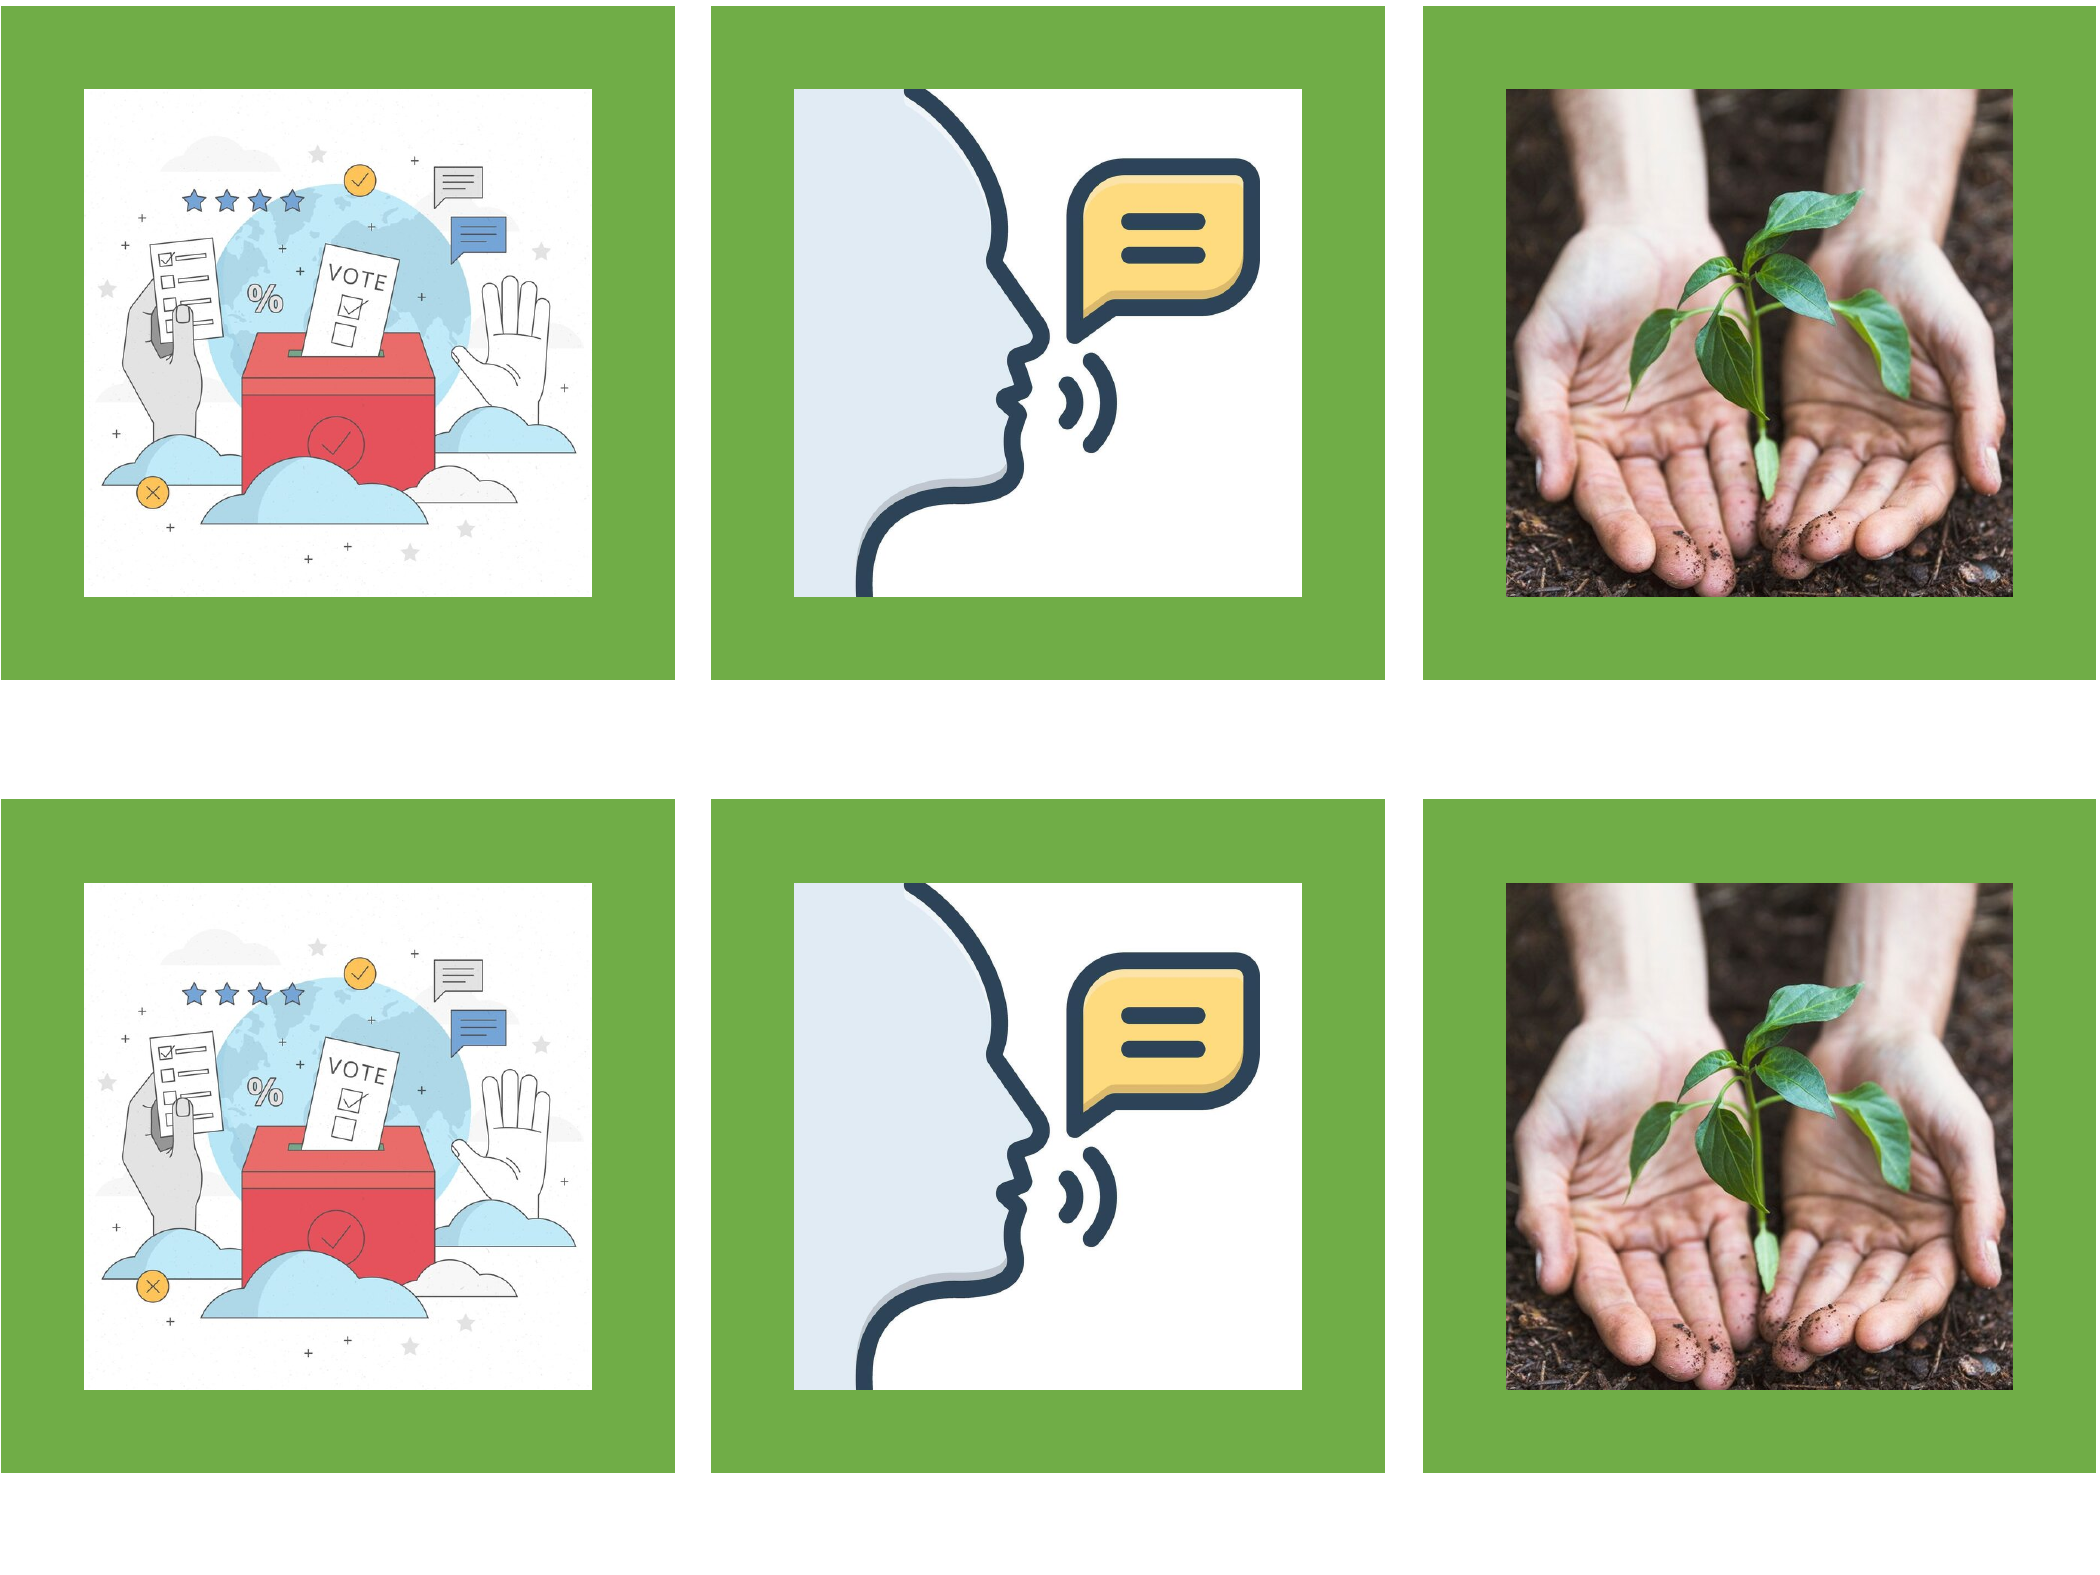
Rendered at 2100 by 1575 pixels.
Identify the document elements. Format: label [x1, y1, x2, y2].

text_box [42, 840, 634, 1433]
text_box [1463, 840, 2056, 1433]
picture [58, 857, 617, 1416]
text_box [42, 47, 634, 639]
picture [787, 876, 1260, 1416]
picture [1480, 863, 2058, 1432]
text_box [1463, 47, 2056, 639]
text_box [752, 47, 1344, 639]
picture [58, 63, 617, 622]
picture [1480, 70, 2058, 639]
picture [787, 82, 1260, 623]
text_box [752, 840, 1344, 1433]
